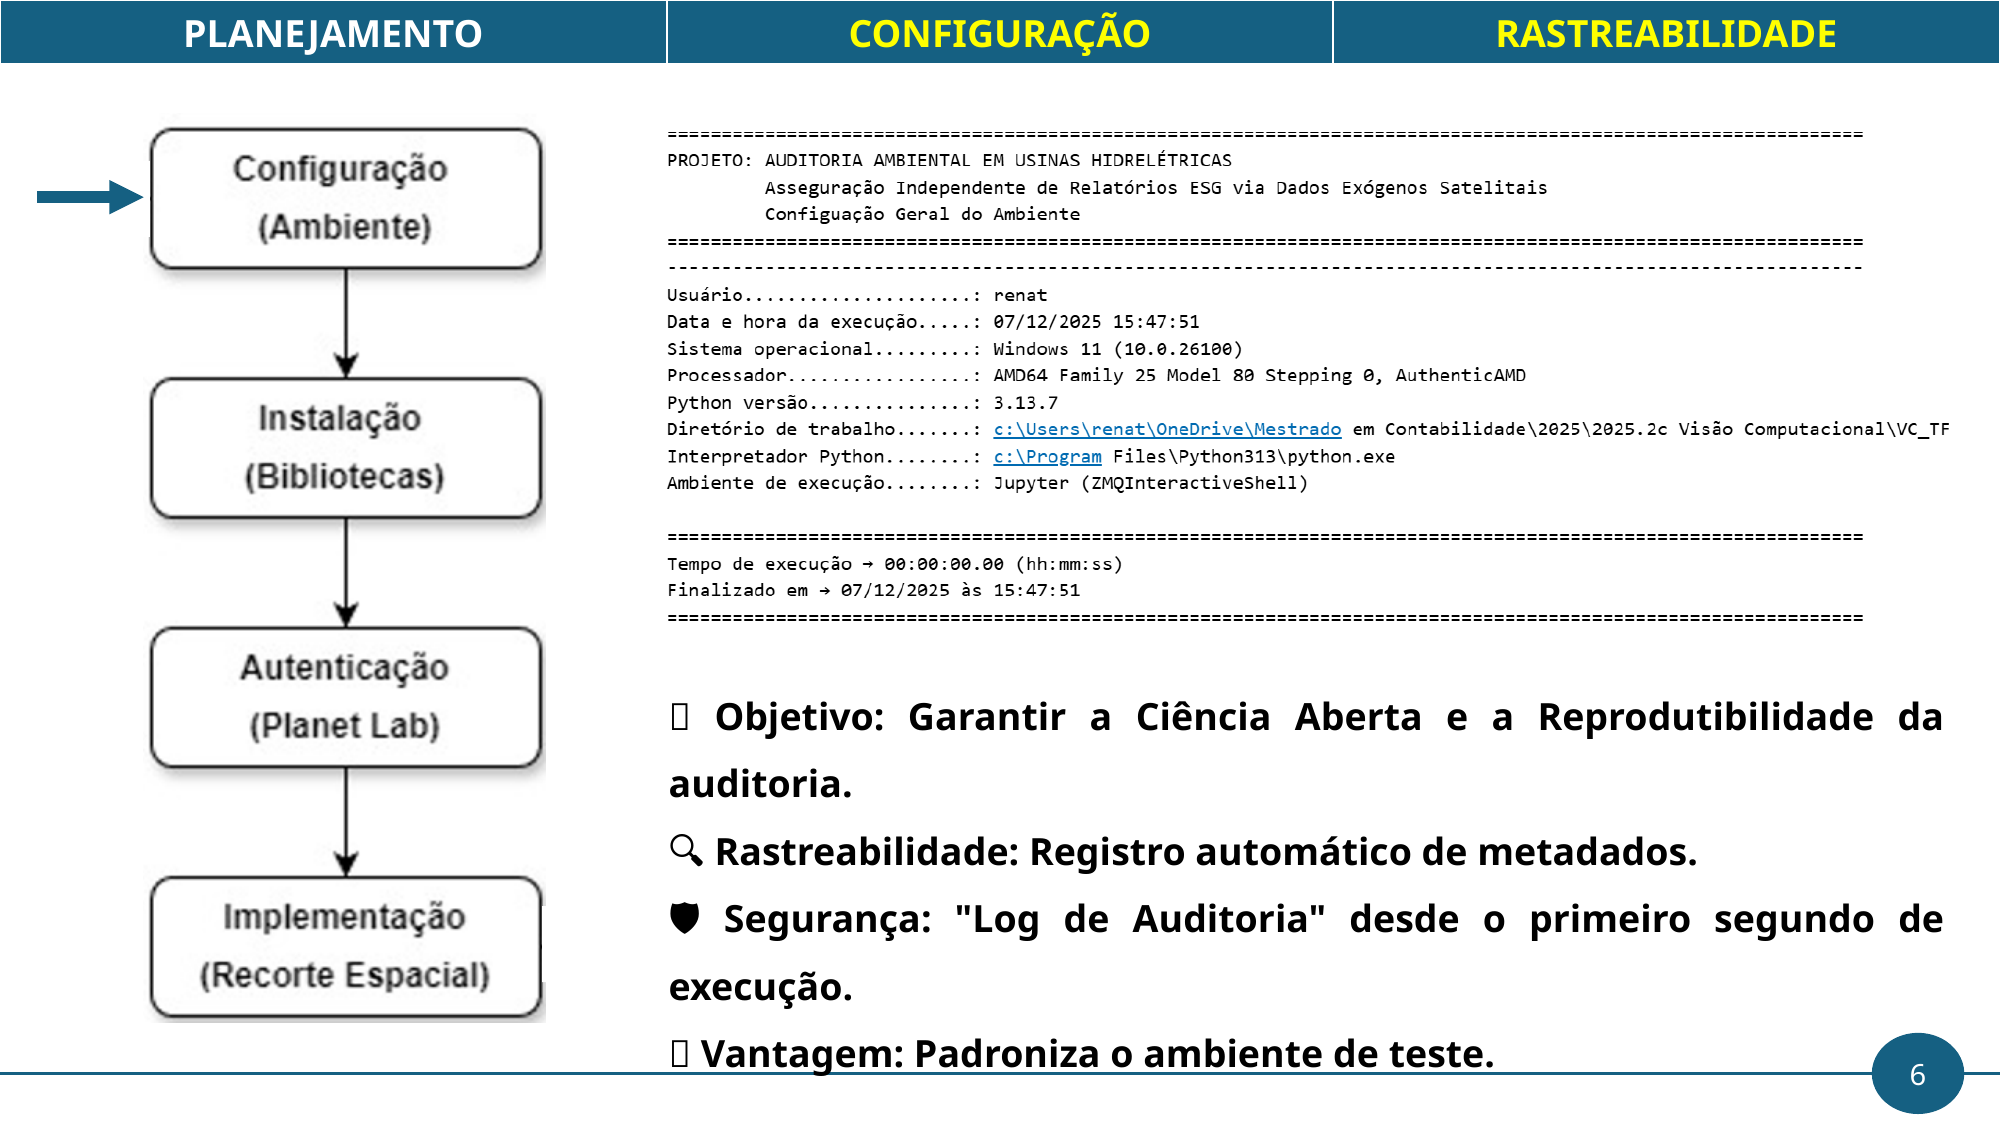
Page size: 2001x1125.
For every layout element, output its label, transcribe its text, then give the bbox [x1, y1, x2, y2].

picture [657, 116, 1965, 629]
text_box 🎯 Objetivo: Garantir a Ciência Aberta e a Reprodutibilidade da auditoria. 🔍 Rastreabilidade: Registro automático de metadados. 🛡️ Segurança: "Log de Auditoria" desde o primeiro segundo de execução. ✅ Vantagem: Padroniza o ambiente de teste. [653, 663, 1961, 1032]
table_header PLANEJAMENTO [1, 1, 666, 63]
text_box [118, 112, 574, 1024]
table_header RASTREABILIDADE [1334, 1, 1999, 63]
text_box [0, 1032, 2000, 1115]
table_header CONFIGURAÇÃO [668, 1, 1332, 63]
